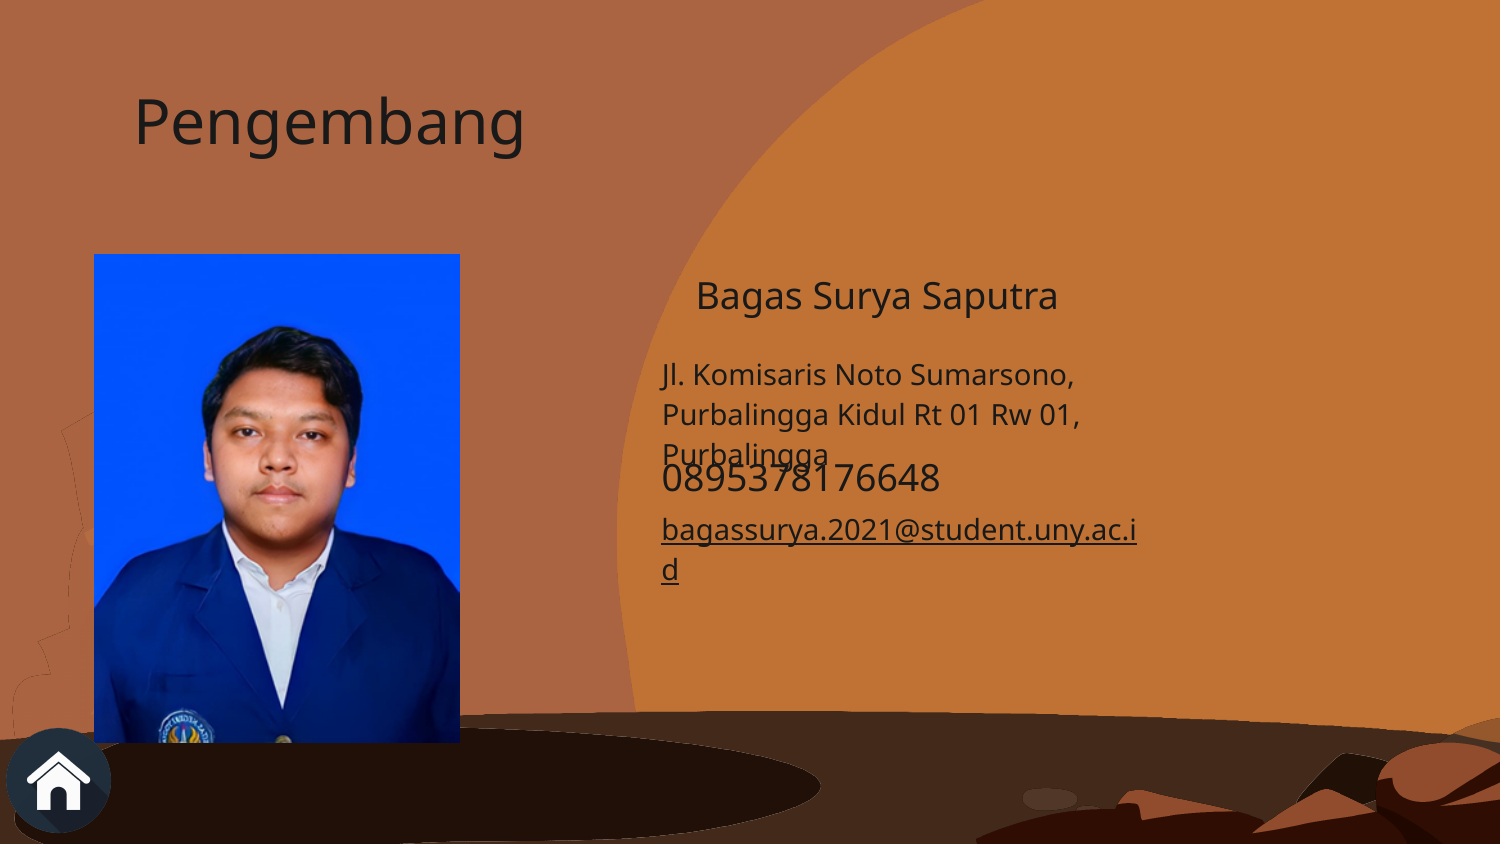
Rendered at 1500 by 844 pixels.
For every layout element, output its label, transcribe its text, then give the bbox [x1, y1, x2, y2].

text_box bagassurya.2021@student.uny.ac.id [646, 498, 1169, 594]
text_box 0895378176648 [646, 446, 1050, 498]
text_box Bagas Surya Saputra [680, 264, 1242, 325]
picture [0, 0, 1500, 844]
text_box Jl. Komisaris Noto Sumarsono, Purbalingga Kidul Rt 01 Rw 01, Purbalingga [646, 336, 1223, 414]
title Pengembang [118, 72, 1382, 167]
